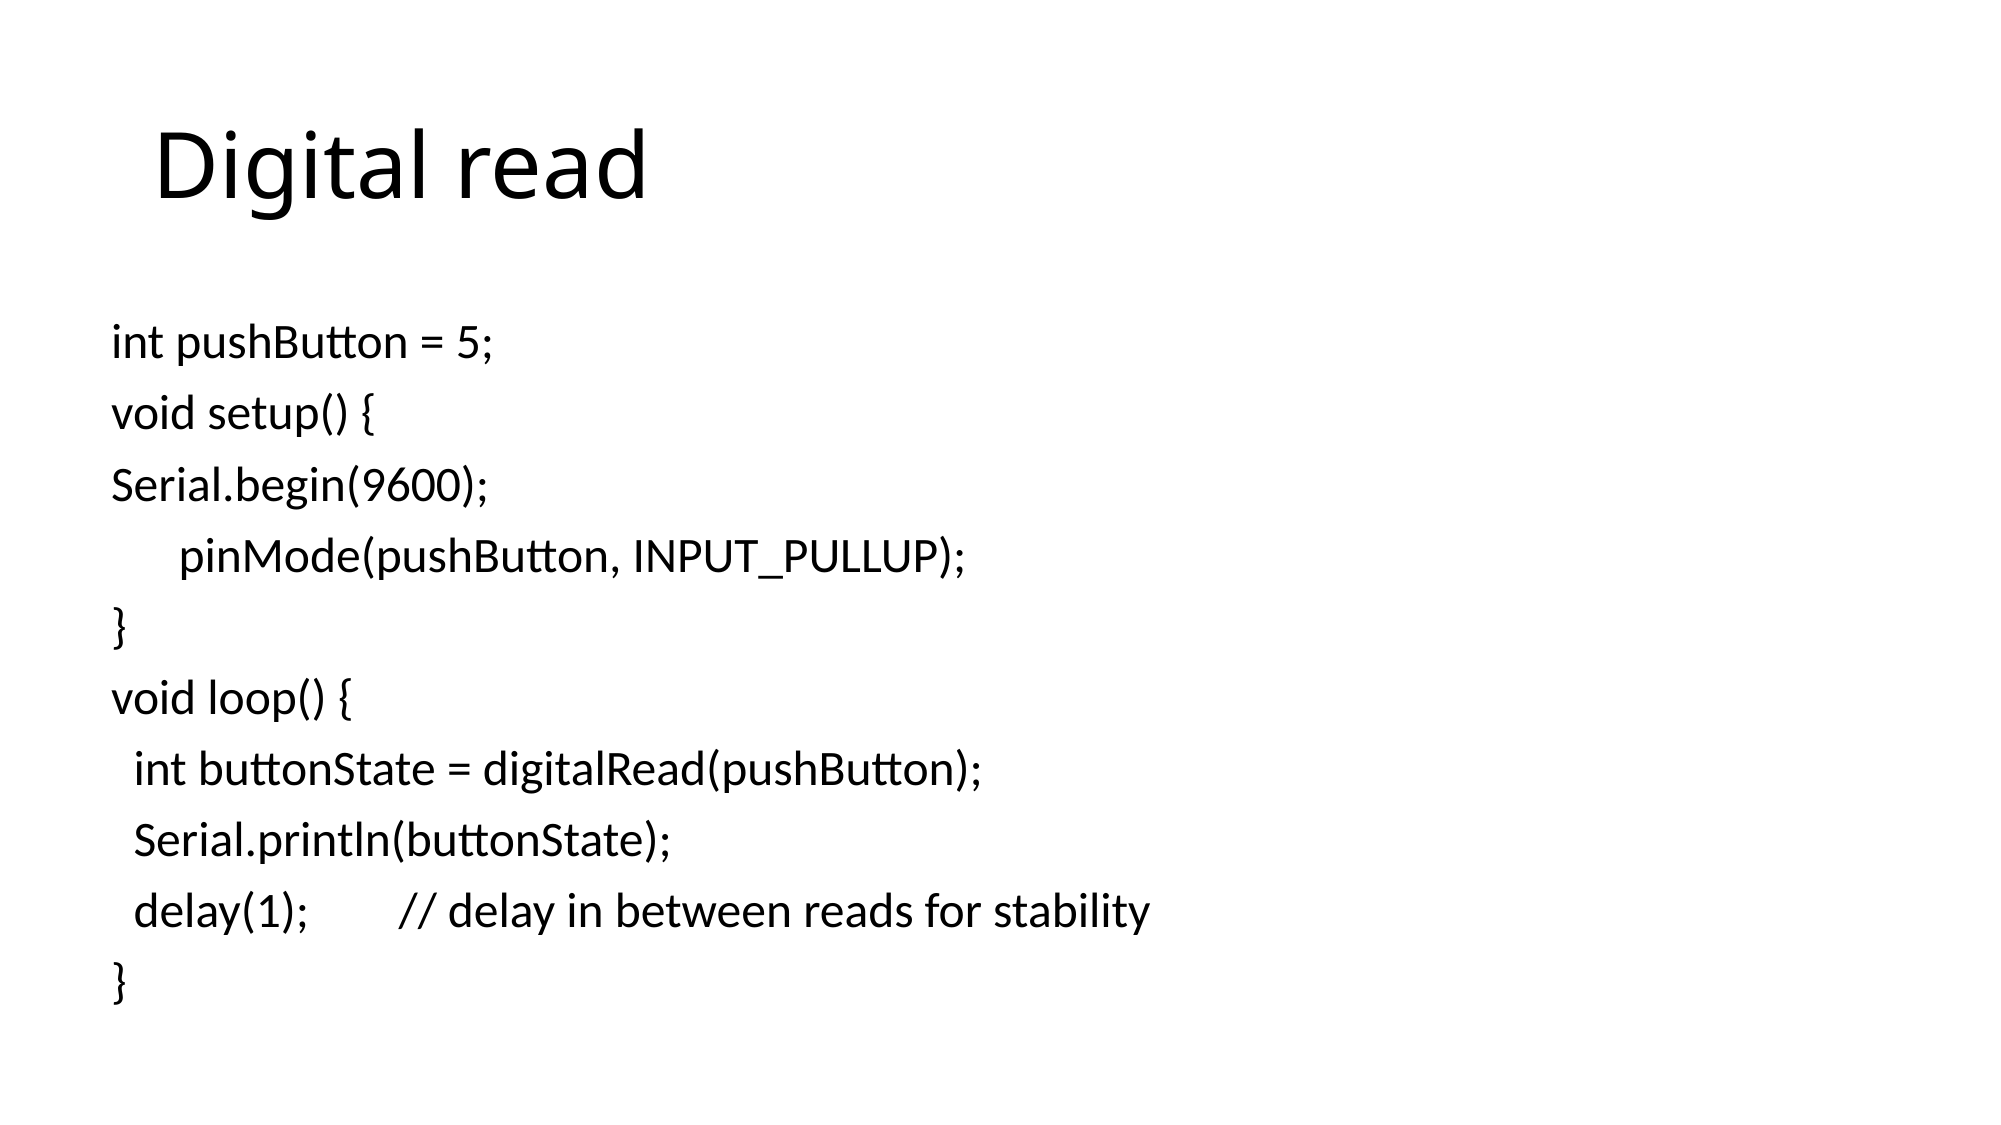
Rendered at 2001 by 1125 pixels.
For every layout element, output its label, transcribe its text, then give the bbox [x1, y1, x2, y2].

title Digital read [137, 59, 1863, 278]
list int pushButton = 5; void setup() { Serial.begin(9600); pinMode(pushButton, INPUT_PULLUP); } void loop() { int buttonState = digitalRead(pushButton); Serial.println(buttonState); delay(1); // delay in between reads for stability } [95, 308, 1821, 1023]
